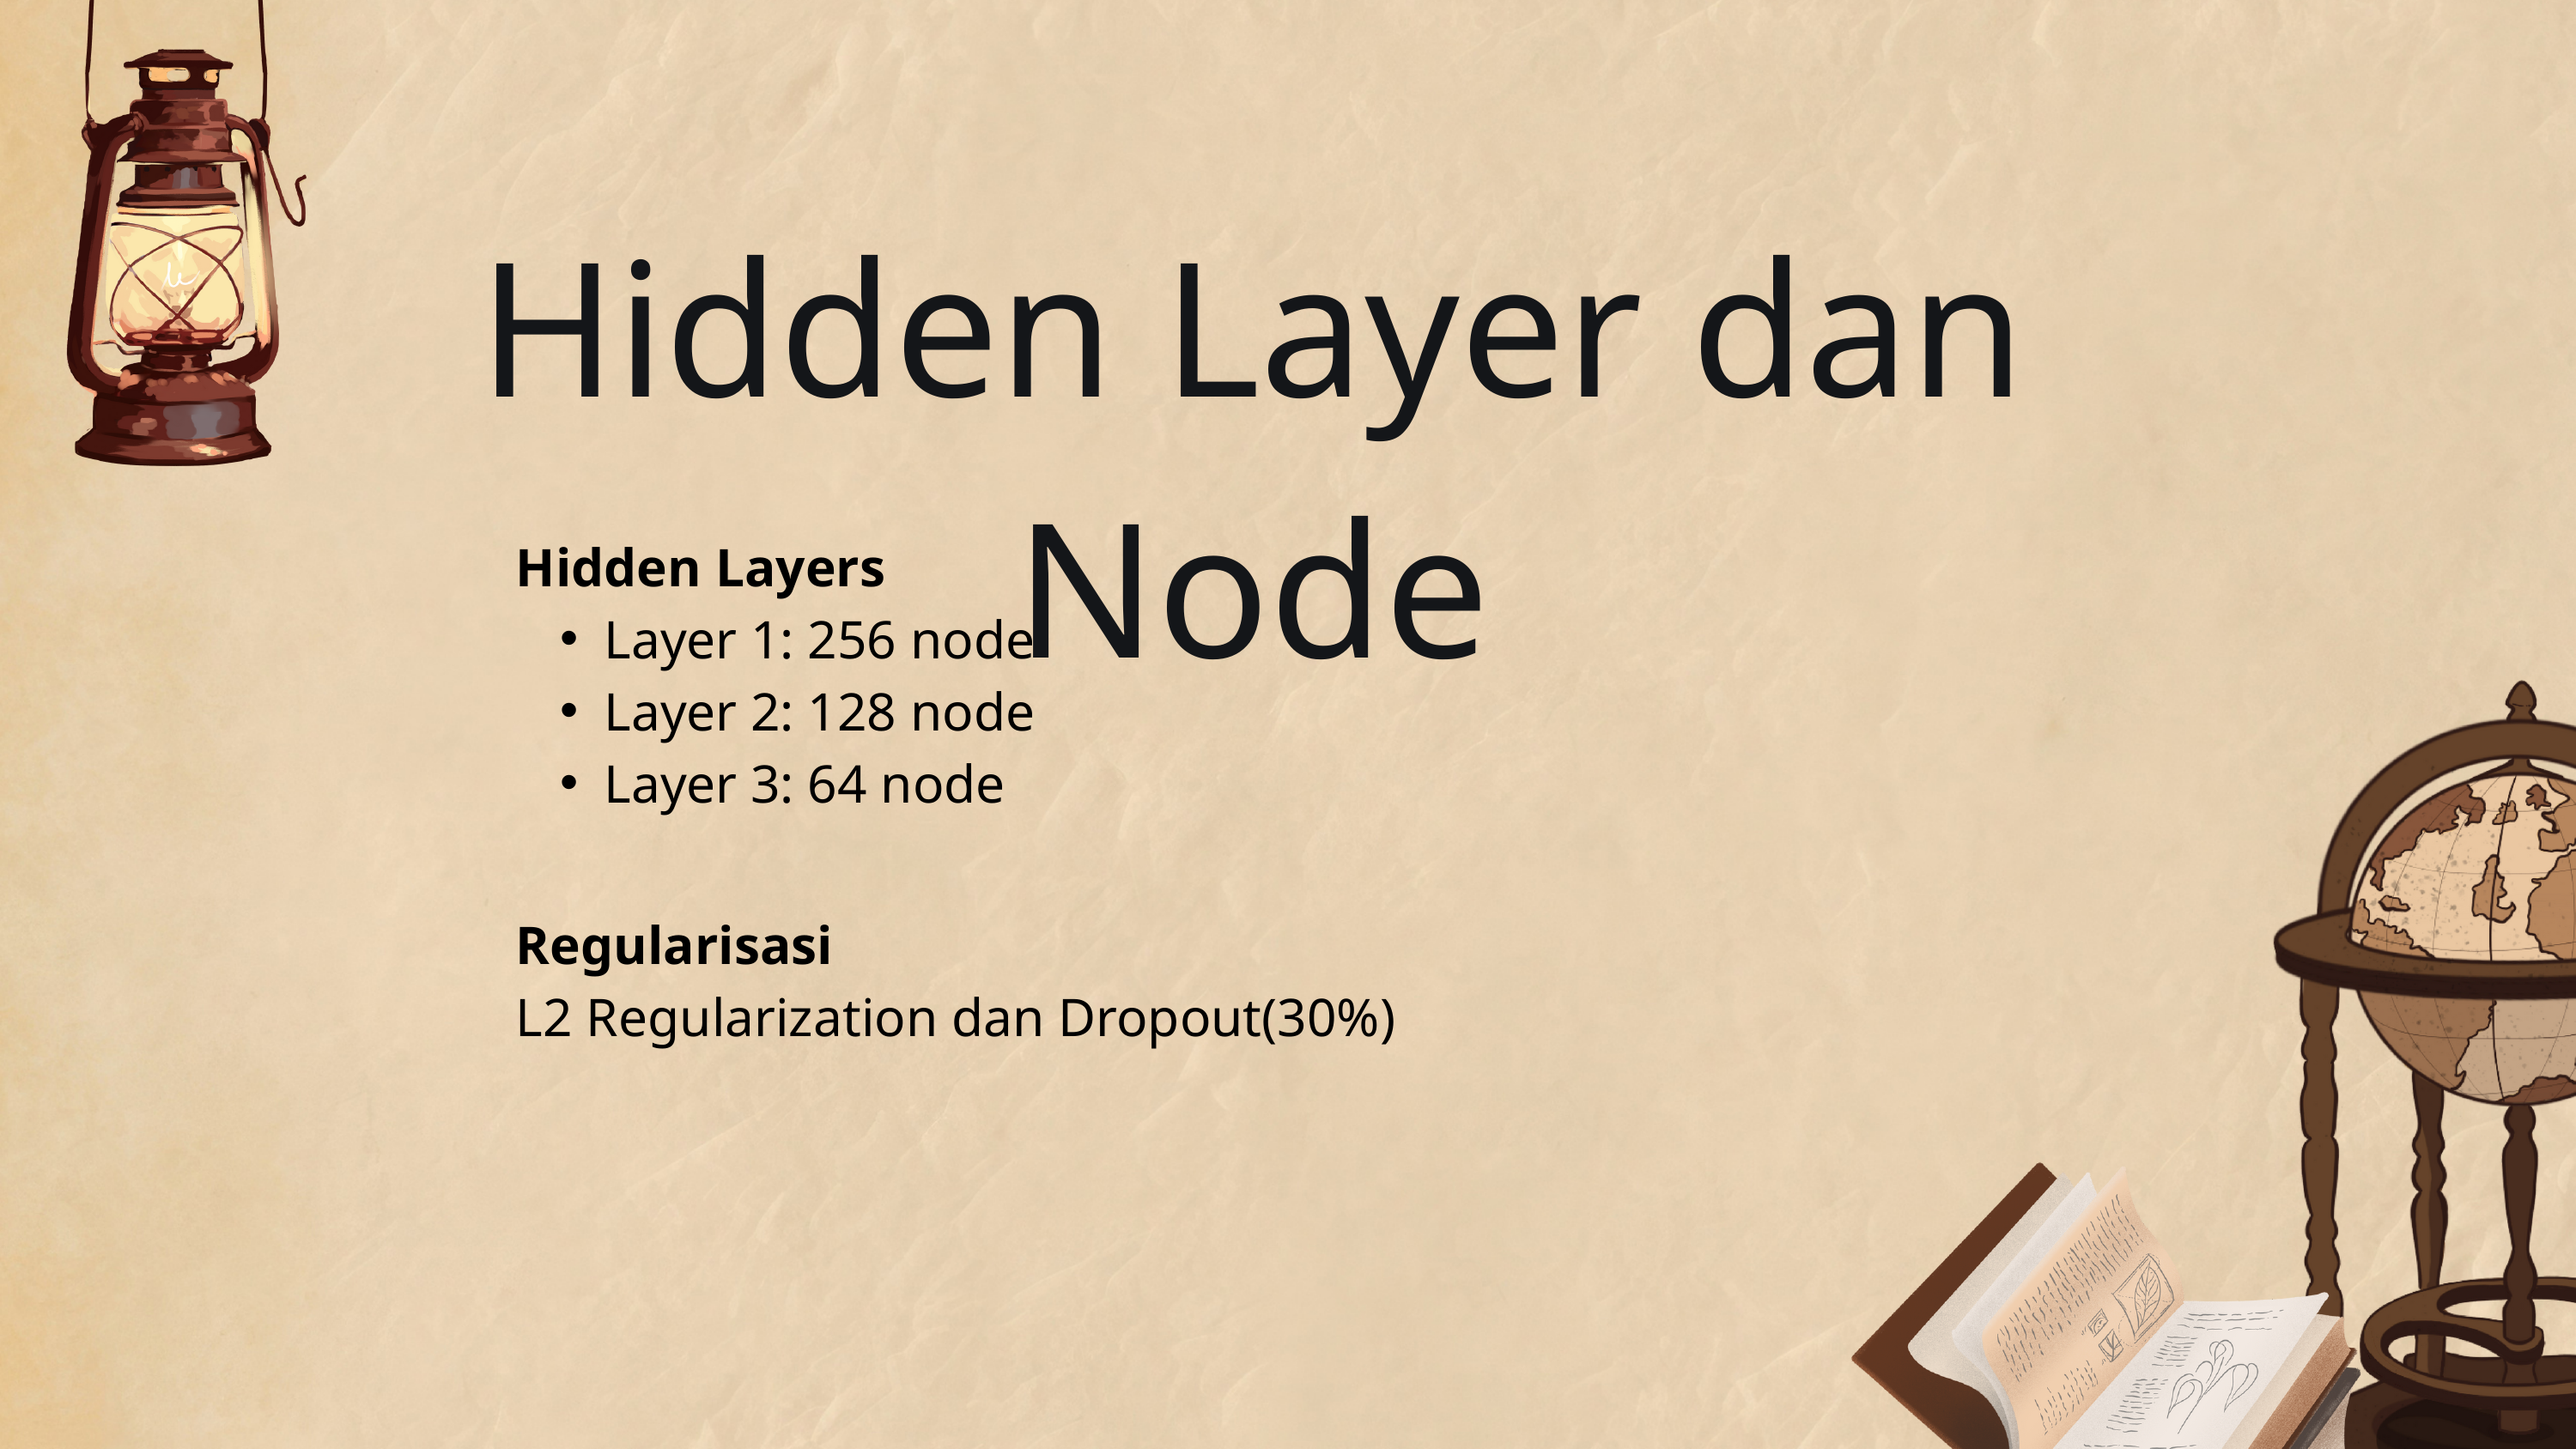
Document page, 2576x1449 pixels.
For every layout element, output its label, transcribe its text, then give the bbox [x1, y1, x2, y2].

text_box Regularisasi L2 Regularization dan Dropout(30%) [515, 902, 2114, 1047]
text_box [66, 0, 307, 466]
text_box [1850, 1161, 2361, 1449]
text_box [2269, 680, 2576, 1449]
text_box [0, 0, 2576, 1449]
text_box Hidden Layers Layer 1: 256 node Layer 2: 128 node Layer 3: 64 node [515, 695, 2061, 814]
text_box Hidden Layer dan Node [332, 173, 2172, 695]
